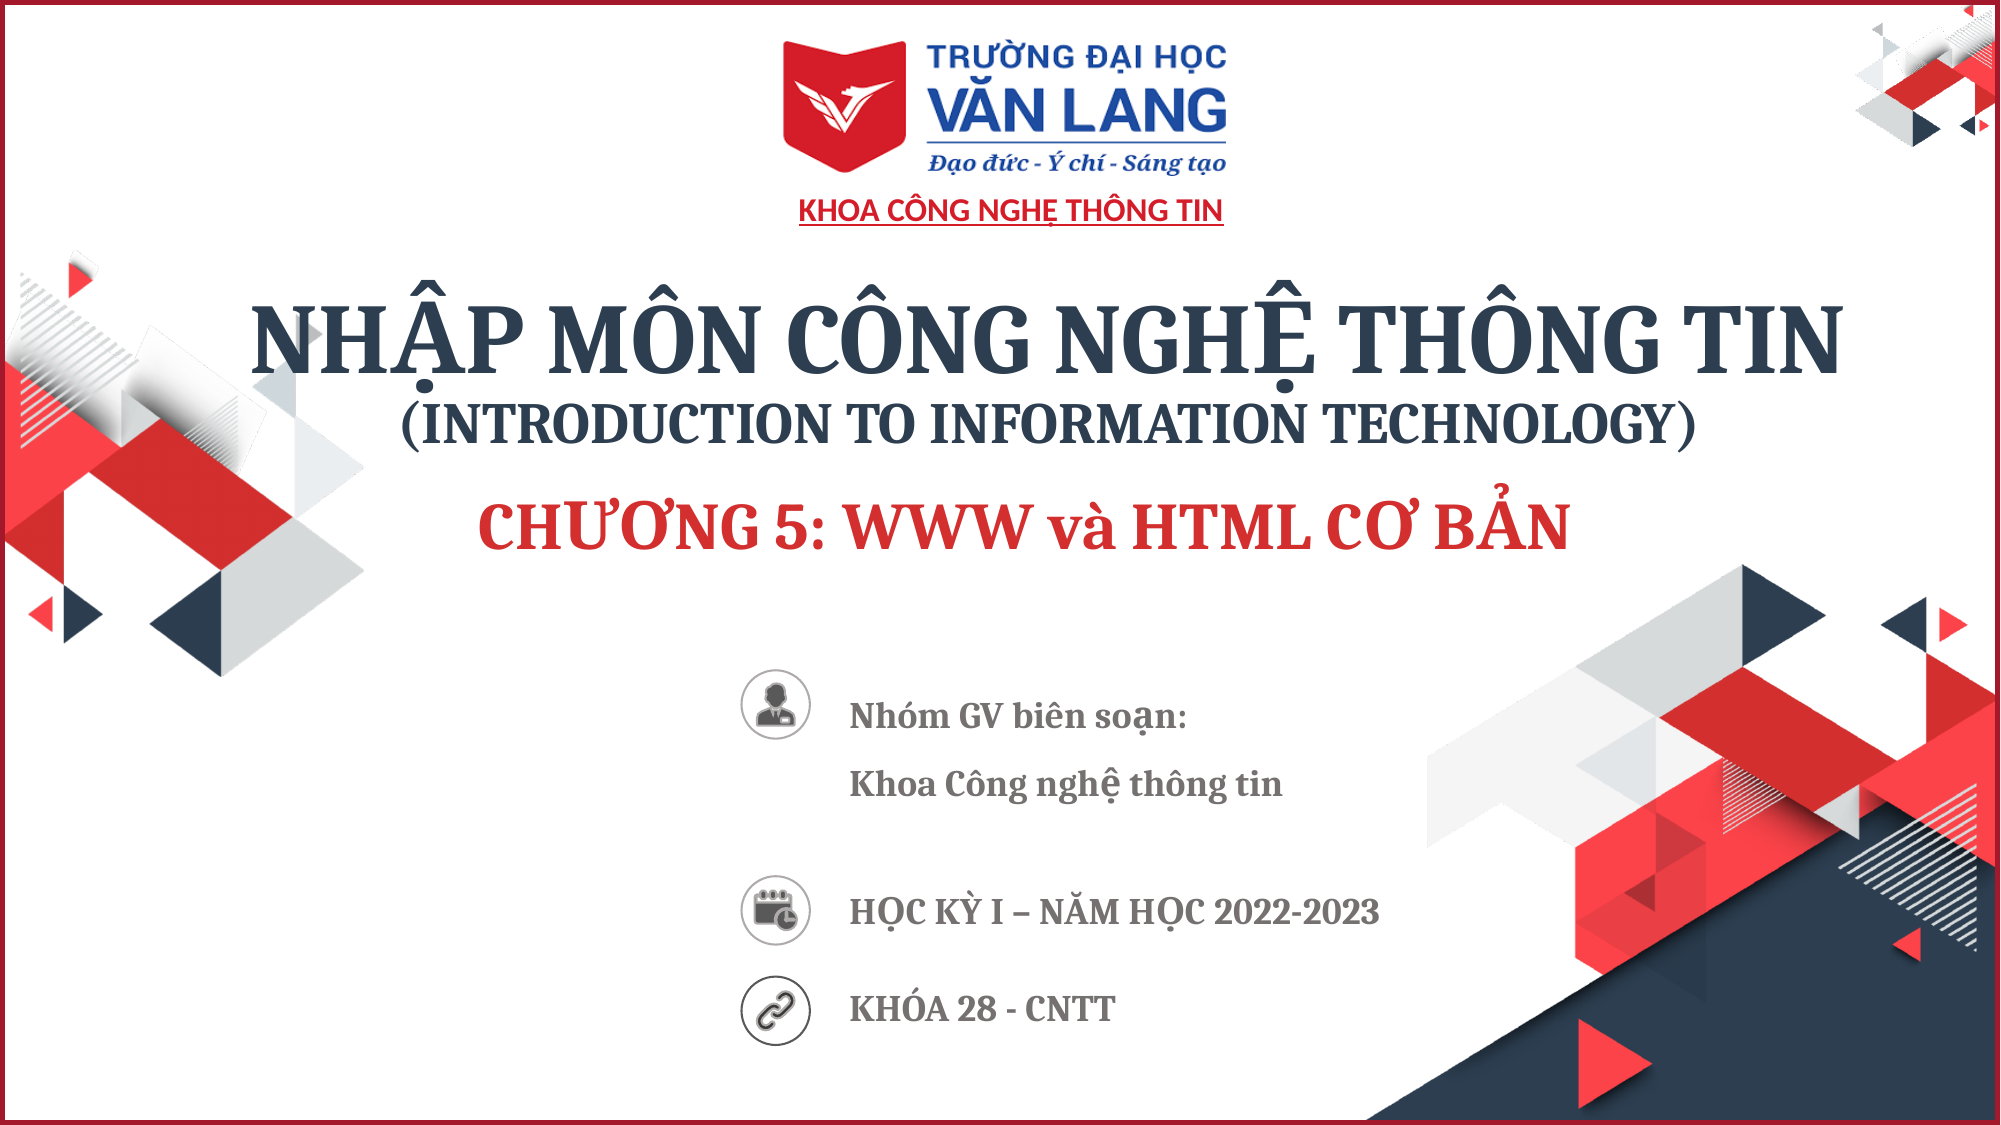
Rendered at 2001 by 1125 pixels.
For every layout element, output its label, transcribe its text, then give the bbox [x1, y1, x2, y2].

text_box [741, 670, 810, 739]
text_box KHÓA 28 - CNTT [834, 976, 1442, 1037]
picture [1305, 564, 1995, 1120]
text_box (INTRODUCTION TO INFORMATION TECHNOLOGY) [328, 378, 1769, 463]
text_box [755, 990, 796, 1032]
text_box [740, 975, 811, 1047]
picture [1855, 5, 1995, 147]
text_box HỌC KỲ I – NĂM HỌC 2022-2023 [834, 880, 1442, 940]
text_box Nhóm GV biên soạn: Khoa Công nghệ thông tin [834, 661, 1545, 812]
text_box NHẬP MÔN CÔNG NGHỆ THÔNG TIN [235, 266, 1863, 402]
text_box CHƯƠNG 5: WWW và HTML CƠ BẢN [292, 475, 1759, 571]
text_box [741, 876, 810, 945]
picture [5, 250, 364, 676]
picture [780, 38, 1226, 176]
